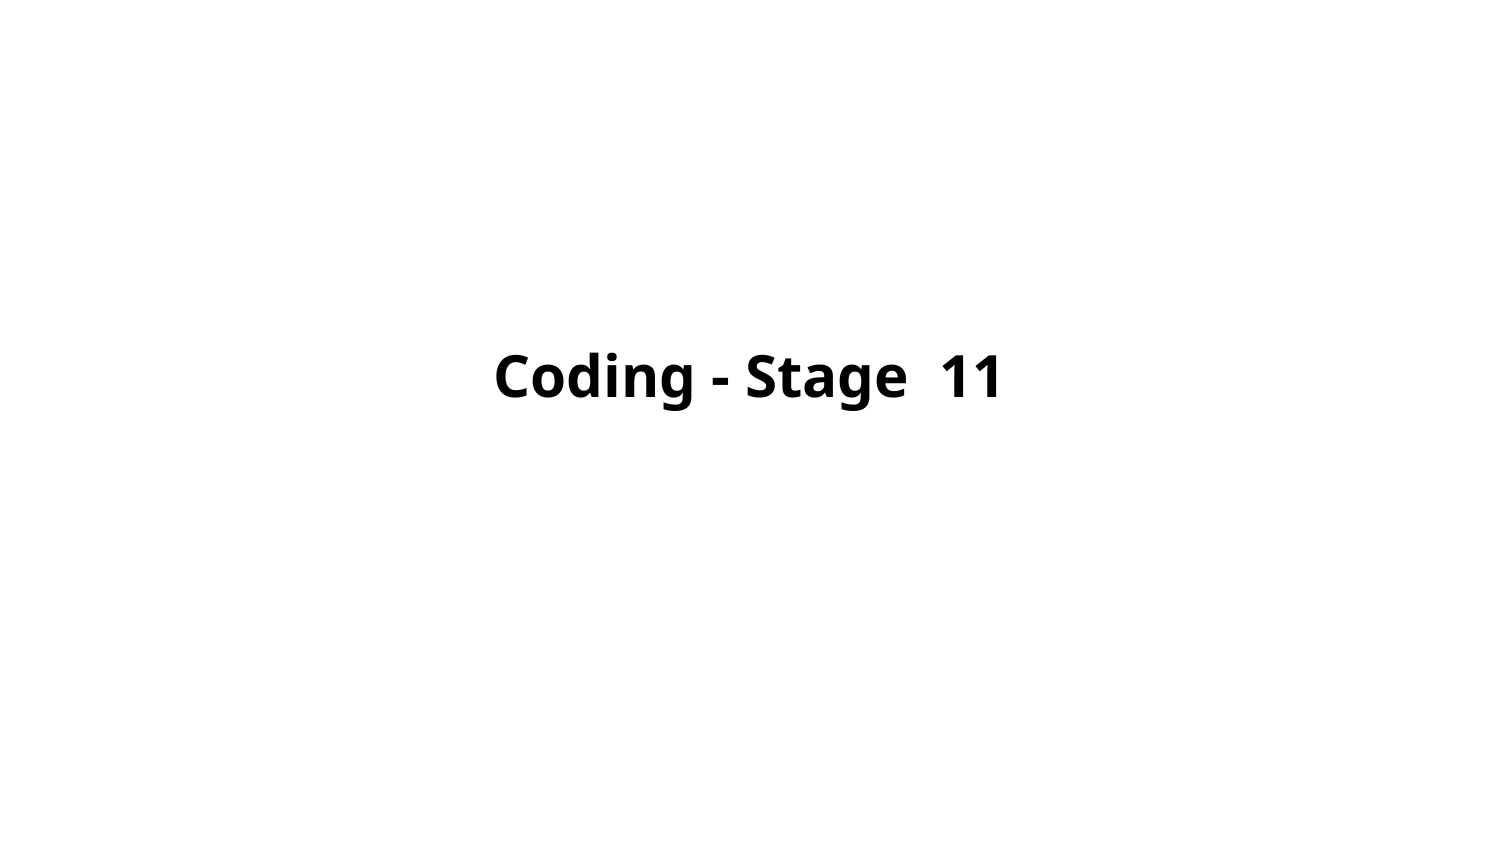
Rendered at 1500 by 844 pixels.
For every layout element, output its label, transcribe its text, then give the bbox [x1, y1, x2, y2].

title Coding - Stage 11 [51, 323, 1449, 418]
